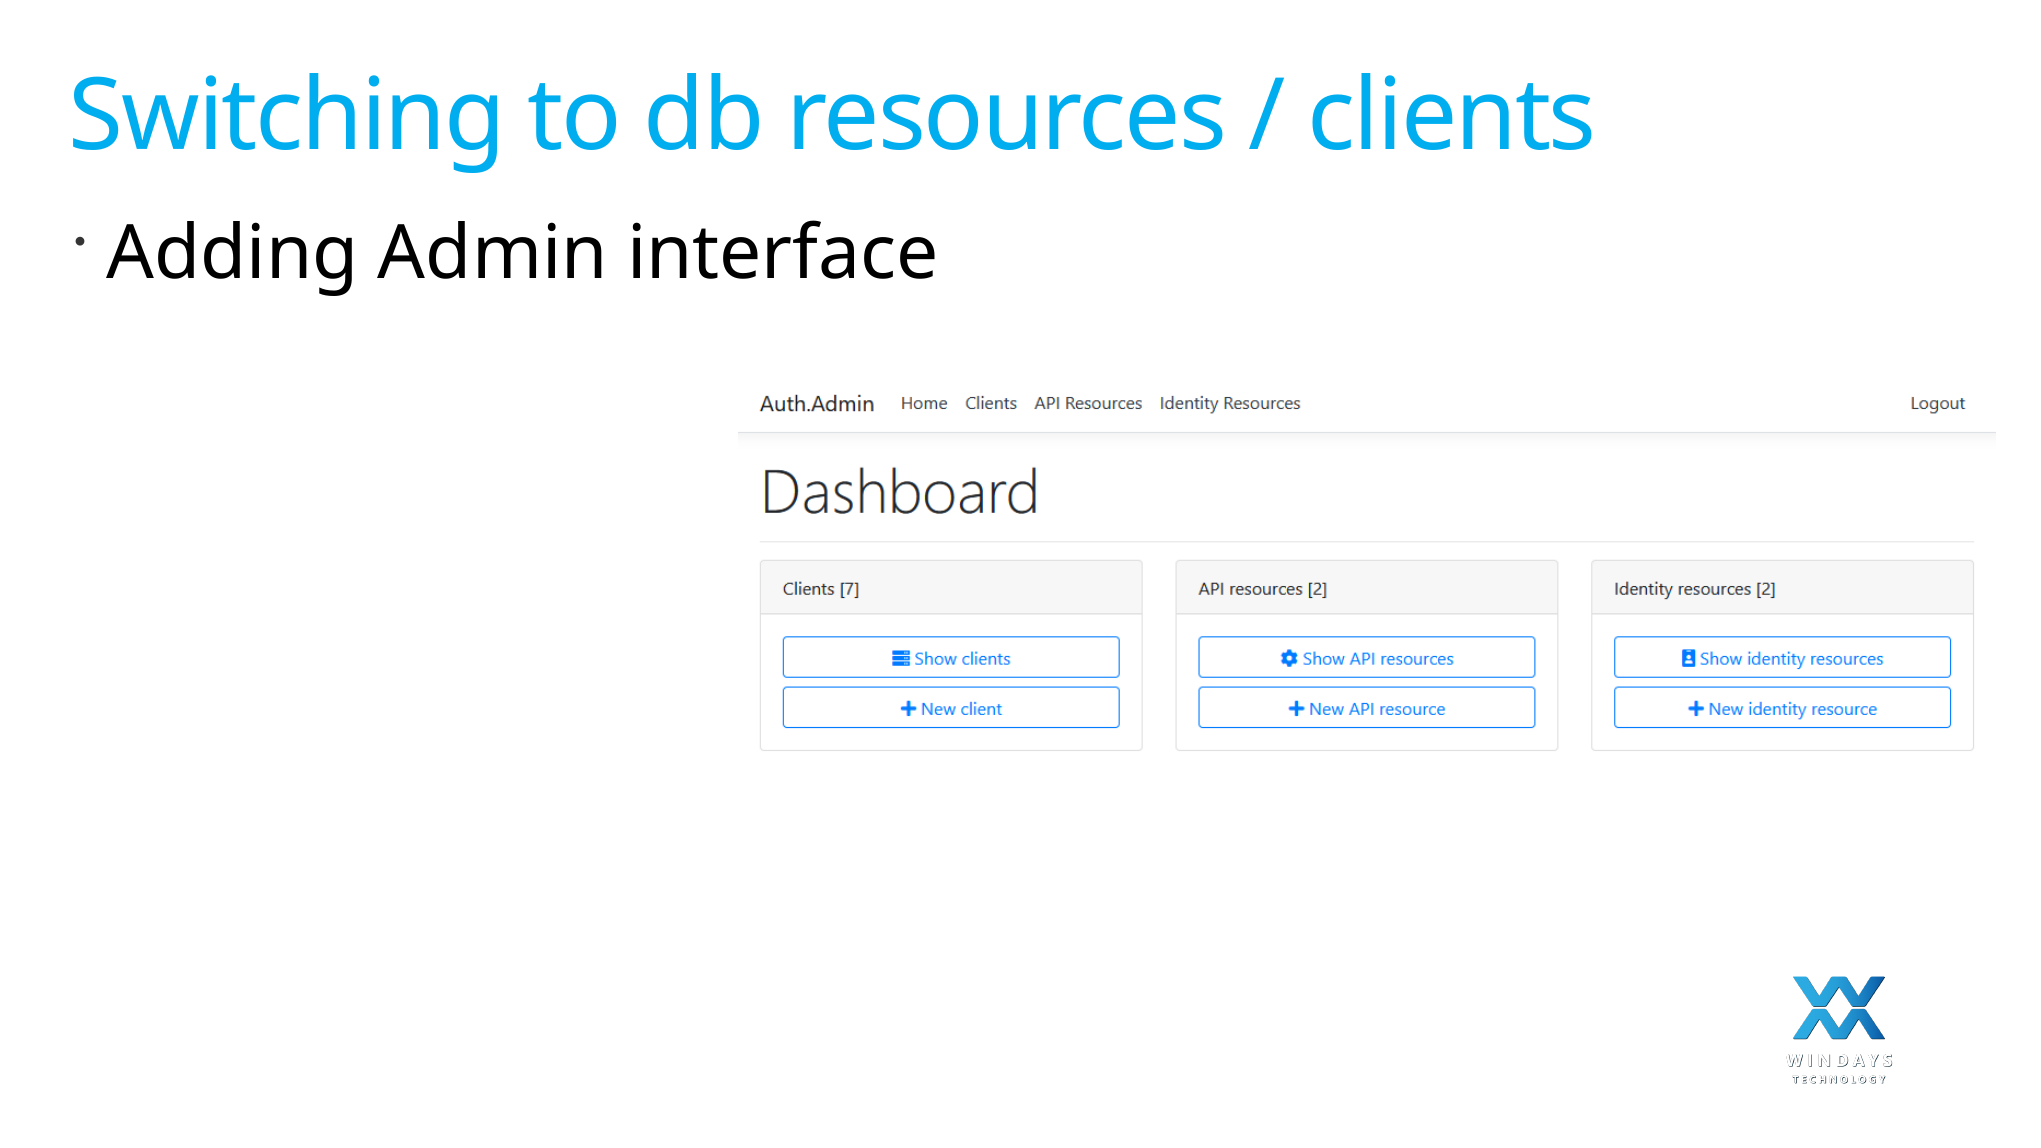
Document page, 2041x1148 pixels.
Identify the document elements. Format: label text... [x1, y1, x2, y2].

picture [738, 372, 1996, 775]
list Adding Admin interface [45, 198, 1996, 1099]
title Switching to db resources / clients [45, 48, 1996, 198]
